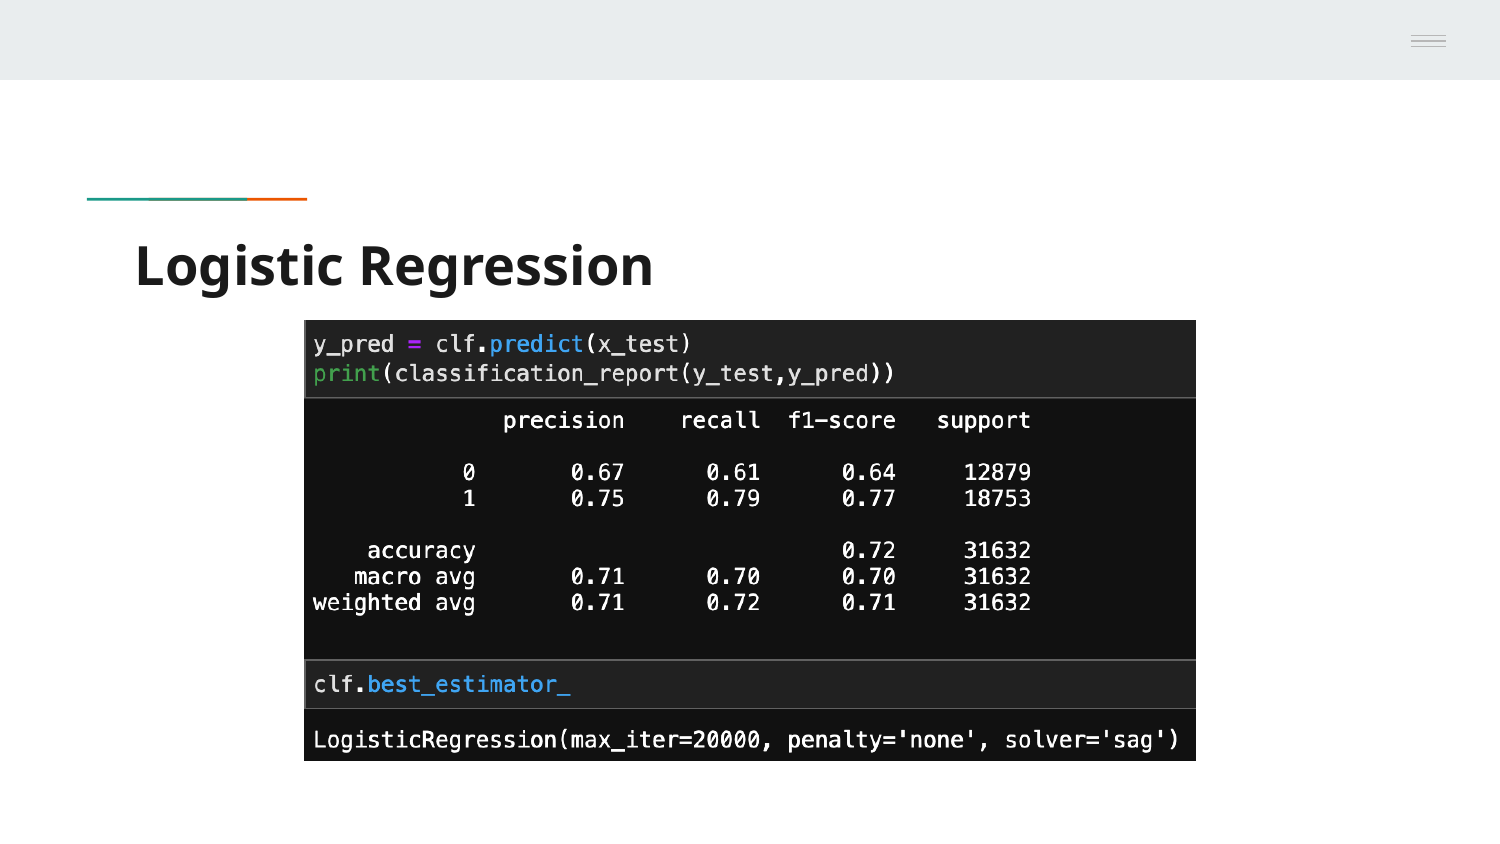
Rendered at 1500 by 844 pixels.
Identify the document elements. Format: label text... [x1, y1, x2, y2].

title Logistic Regression [119, 216, 1392, 303]
picture [303, 320, 1197, 761]
